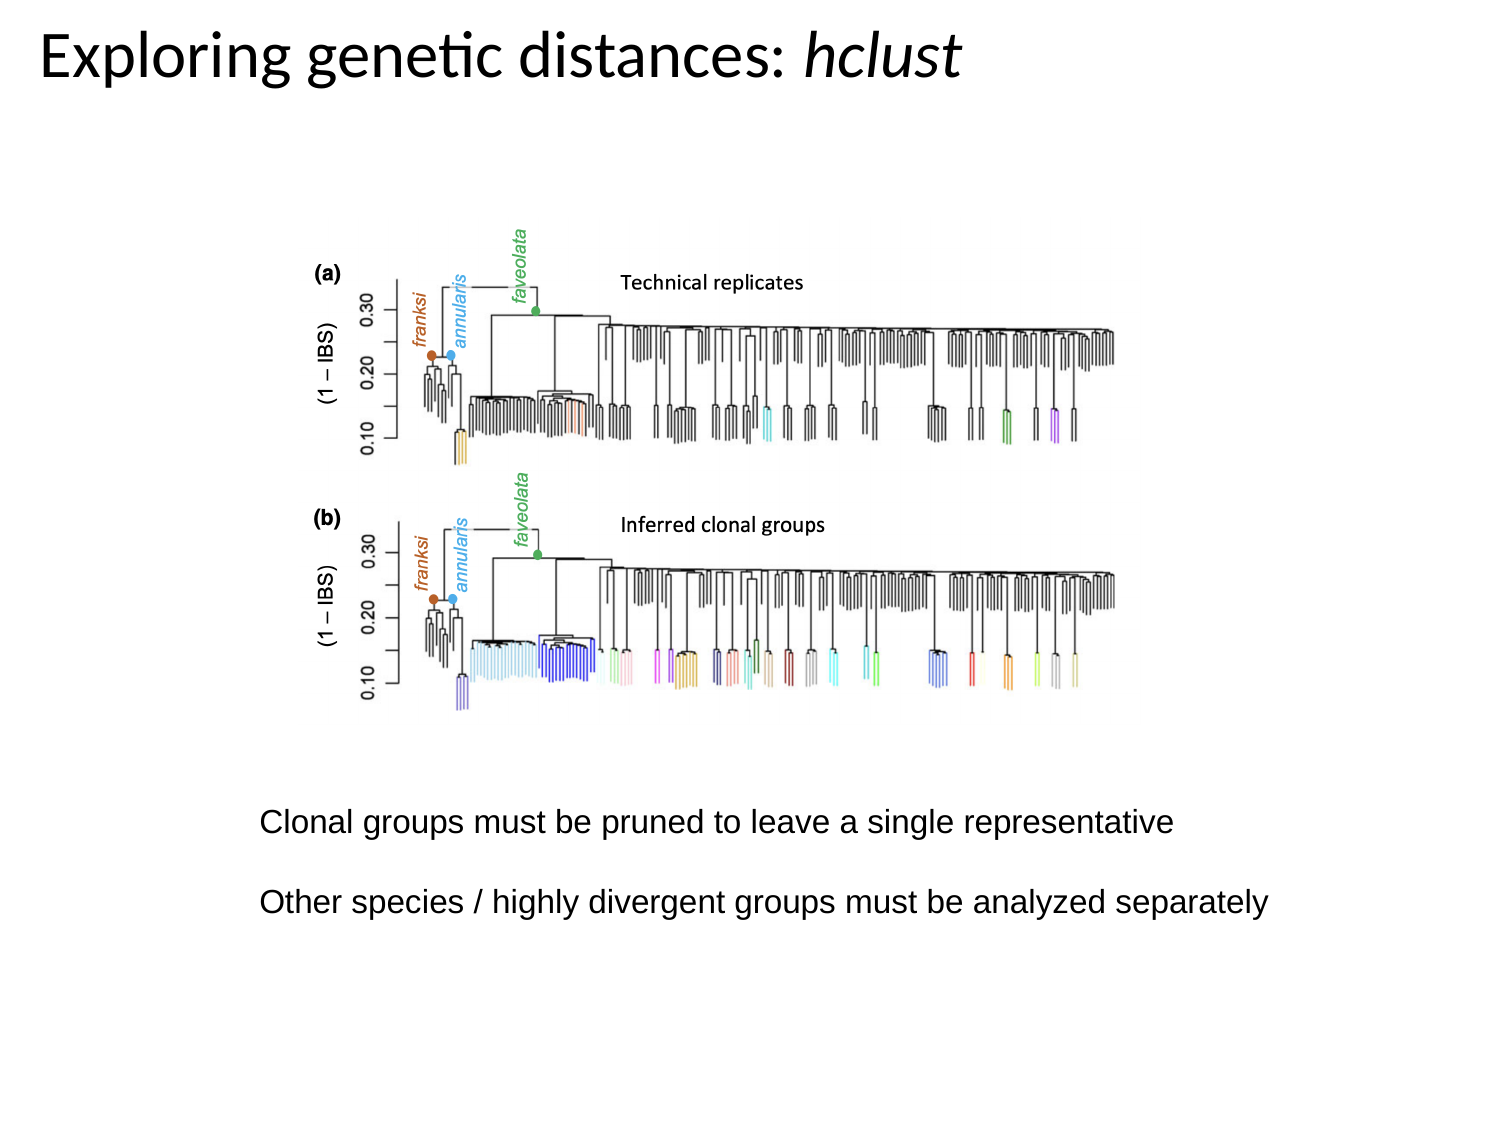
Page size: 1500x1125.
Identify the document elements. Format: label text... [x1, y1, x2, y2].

text_box Clonal groups must be pruned to leave a single representative Other species / highly divergent groups must be analyzed separately [244, 792, 1286, 928]
title Exploring genetic distances: hclust [25, 0, 1376, 150]
picture [297, 217, 1141, 725]
